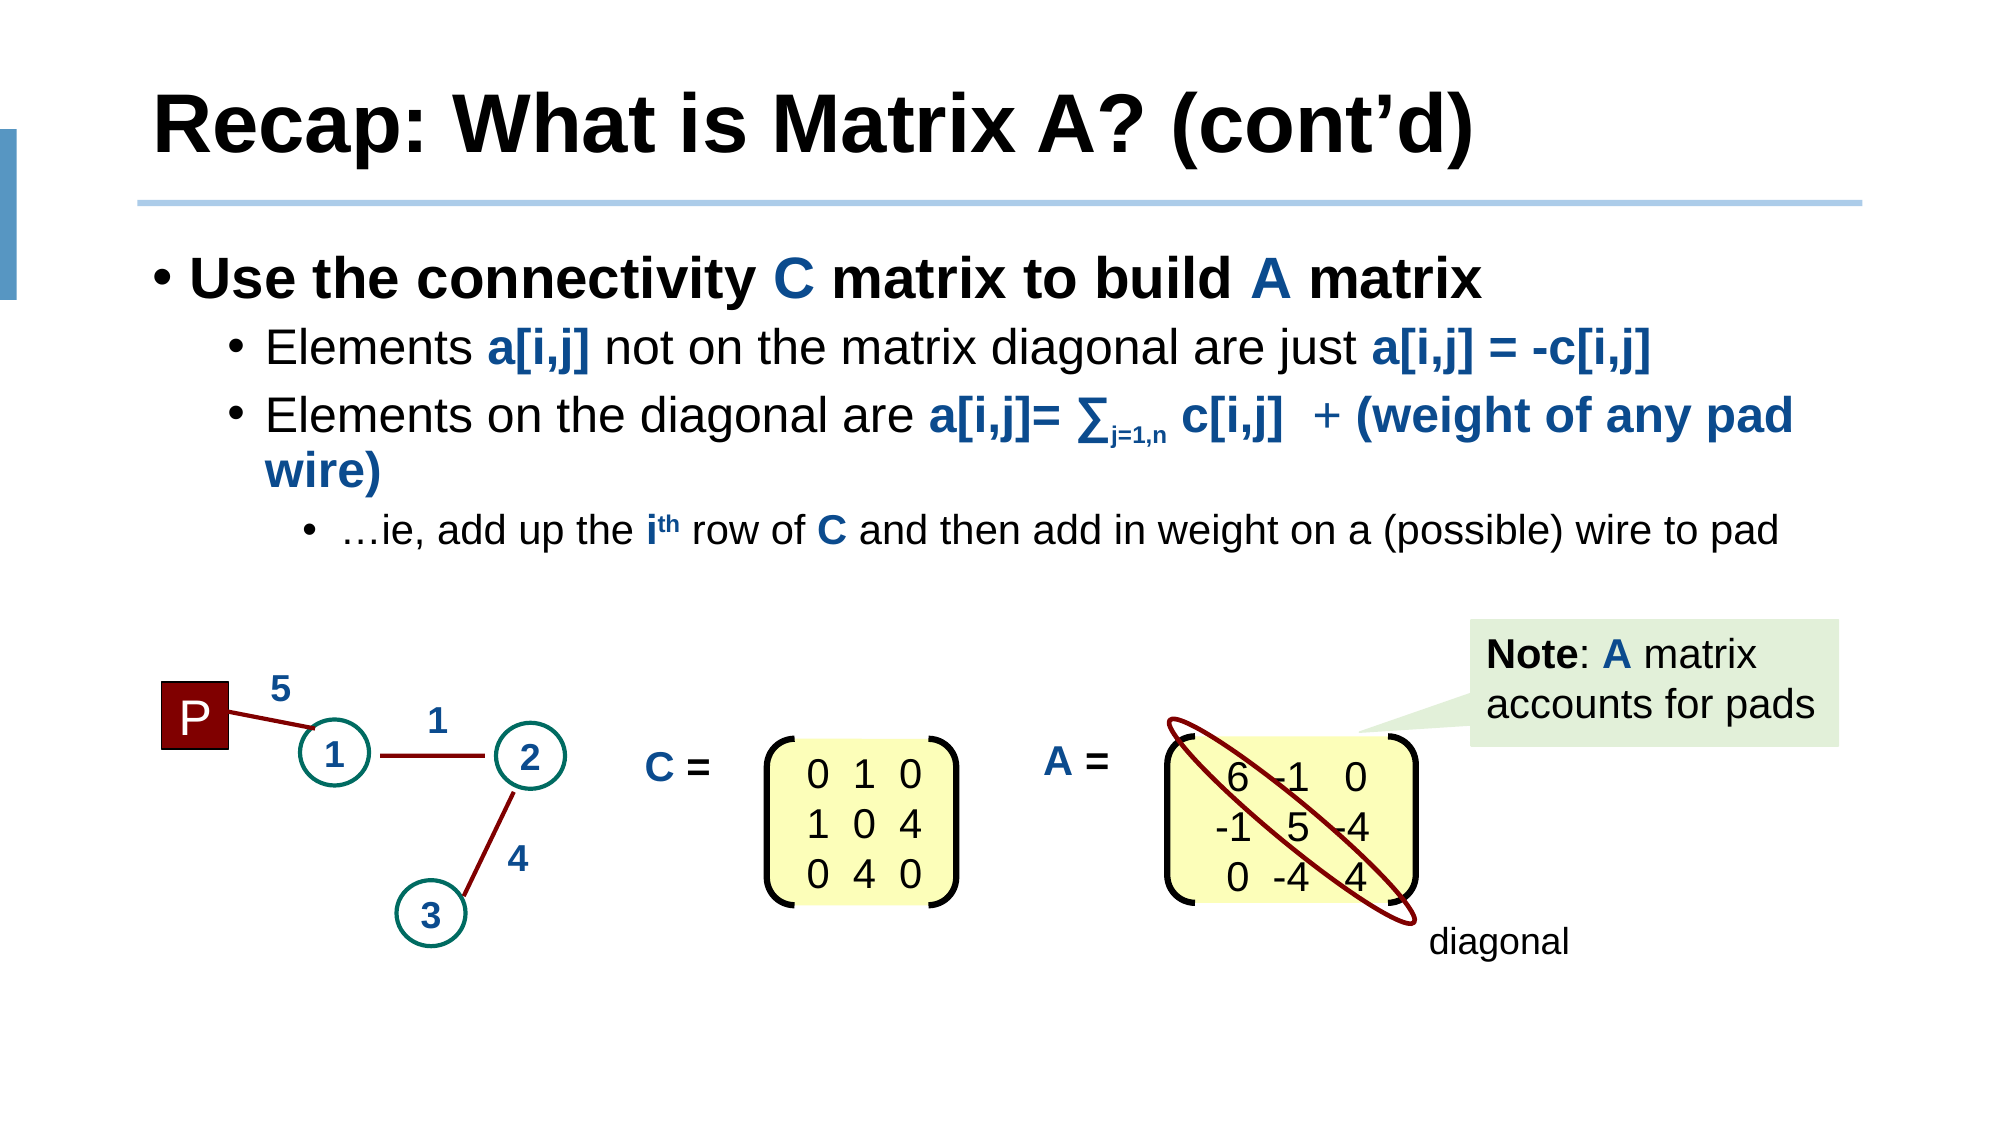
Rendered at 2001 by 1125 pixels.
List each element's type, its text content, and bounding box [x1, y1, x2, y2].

title Recap: What is Matrix A? (cont’d) [137, 42, 1863, 208]
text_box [161, 619, 1839, 971]
list Use the connectivity C matrix to build A matrix Elements a[i,j] not on the matrix diagonal are just a[i,j] = -c[i,j] Elements on the diagonal are a[i,j]= ∑j=1,n c[i,j] + (weight of any pad wire) …ie, add up the ith row of C and then add in weight on a (possible) wire to pad [137, 240, 1863, 1014]
